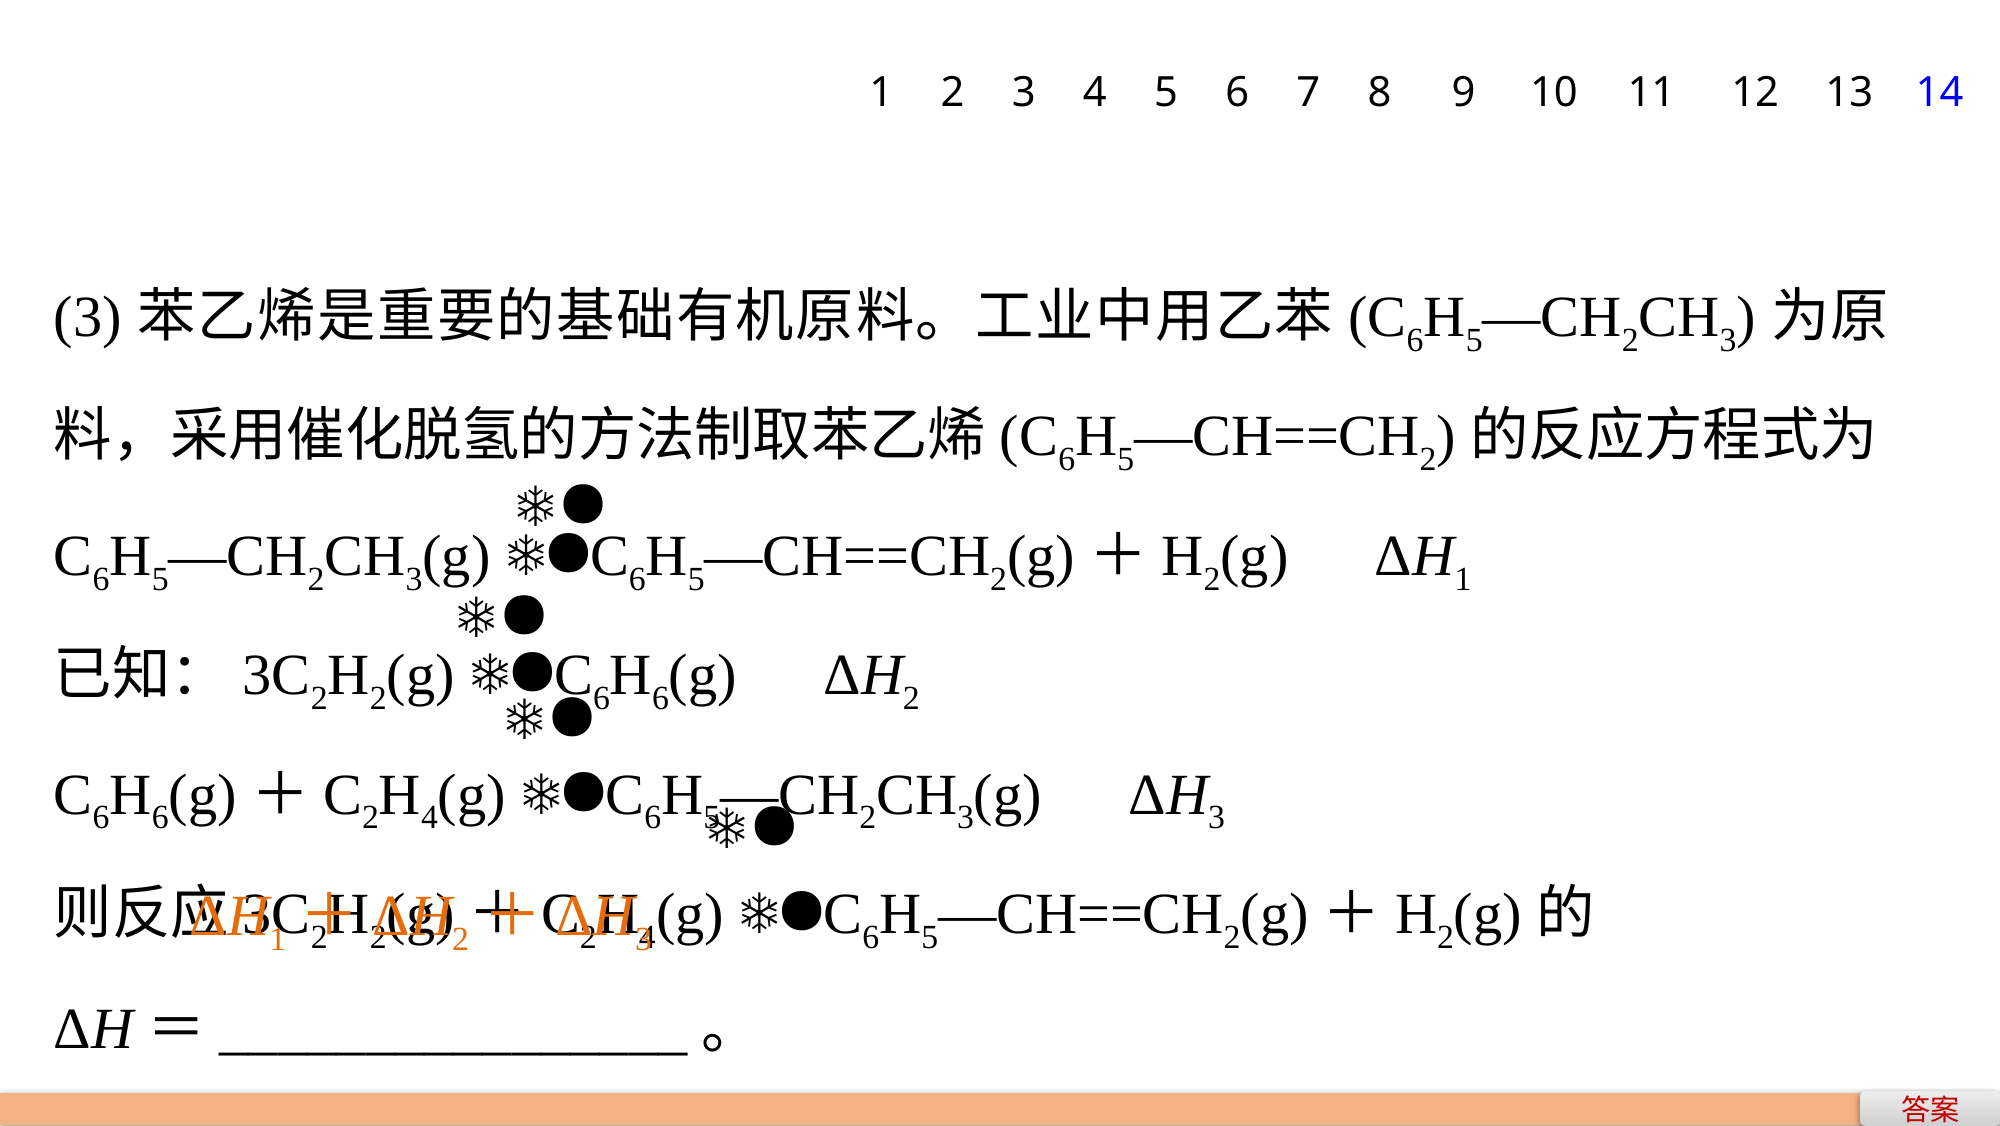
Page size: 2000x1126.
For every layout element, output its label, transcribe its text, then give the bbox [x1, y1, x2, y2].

text_box 2 [925, 42, 985, 137]
text_box 9 [1423, 42, 1496, 137]
text_box 5 [1139, 42, 1199, 137]
text_box 3 [996, 42, 1056, 137]
text_box 4 [1067, 42, 1127, 137]
text_box 7 [1281, 42, 1341, 137]
text_box ΔH1＋ΔH2＋ΔH3 [175, 869, 667, 965]
text_box [0, 1092, 1857, 1126]
text_box 13 [1811, 42, 1894, 137]
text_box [706, 778, 908, 918]
text_box 12 [1707, 42, 1800, 137]
text_box 10 [1507, 42, 1599, 137]
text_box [504, 669, 705, 808]
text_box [456, 567, 657, 707]
text_box 6 [1210, 42, 1270, 137]
text_box 1 [854, 42, 914, 137]
text_box (3)苯乙烯是重要的基础有机原料。工业中用乙苯(C6H5—CH2CH3)为原料，采用催化脱氢的方法制取苯乙烯(C6H5—CH==CH2)的反应方程式为 C6H5—CH2CH3(g) C6H5—CH==CH2(g)＋H2(g) ΔH1 已知：3C2H2(g) C6H6(g) ΔH2 C6H6(g)＋C2H4(g) C6H5—CH2CH3(g) ΔH3 则反应3C2H2(g)＋C2H4(g) C6H5—CH==CH2(g)＋H2(g)的 ΔH＝________________。 [39, 230, 1905, 1068]
text_box 14 [1905, 42, 1984, 137]
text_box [515, 456, 716, 595]
text_box 8 [1352, 42, 1412, 137]
text_box 11 [1610, 42, 1696, 137]
text_box 答案 [1859, 1089, 2000, 1126]
